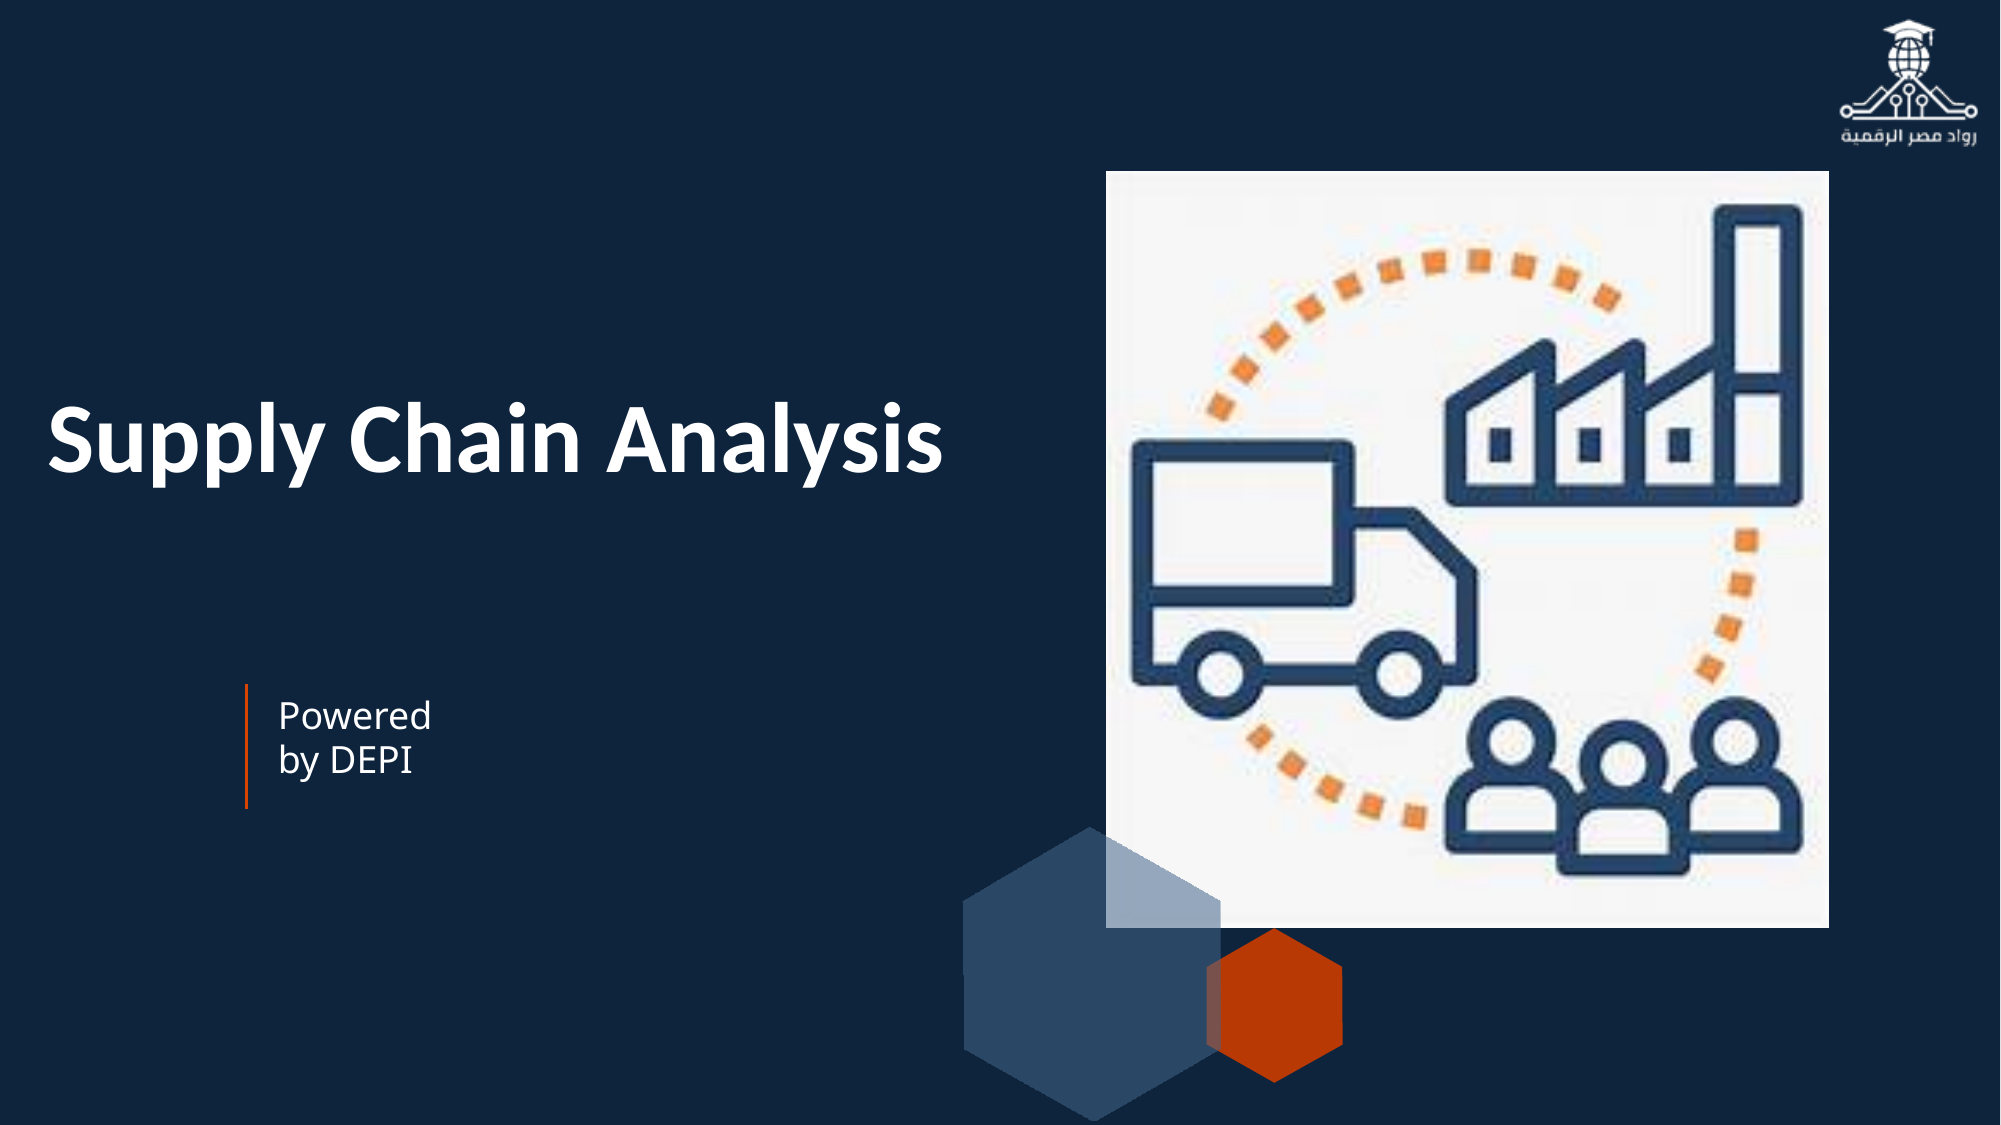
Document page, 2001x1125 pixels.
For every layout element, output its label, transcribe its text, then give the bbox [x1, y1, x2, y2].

text_box Supply Chain Analysis [45, 370, 957, 493]
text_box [962, 0, 2000, 1122]
text_box Powered by DEPI [275, 689, 450, 782]
